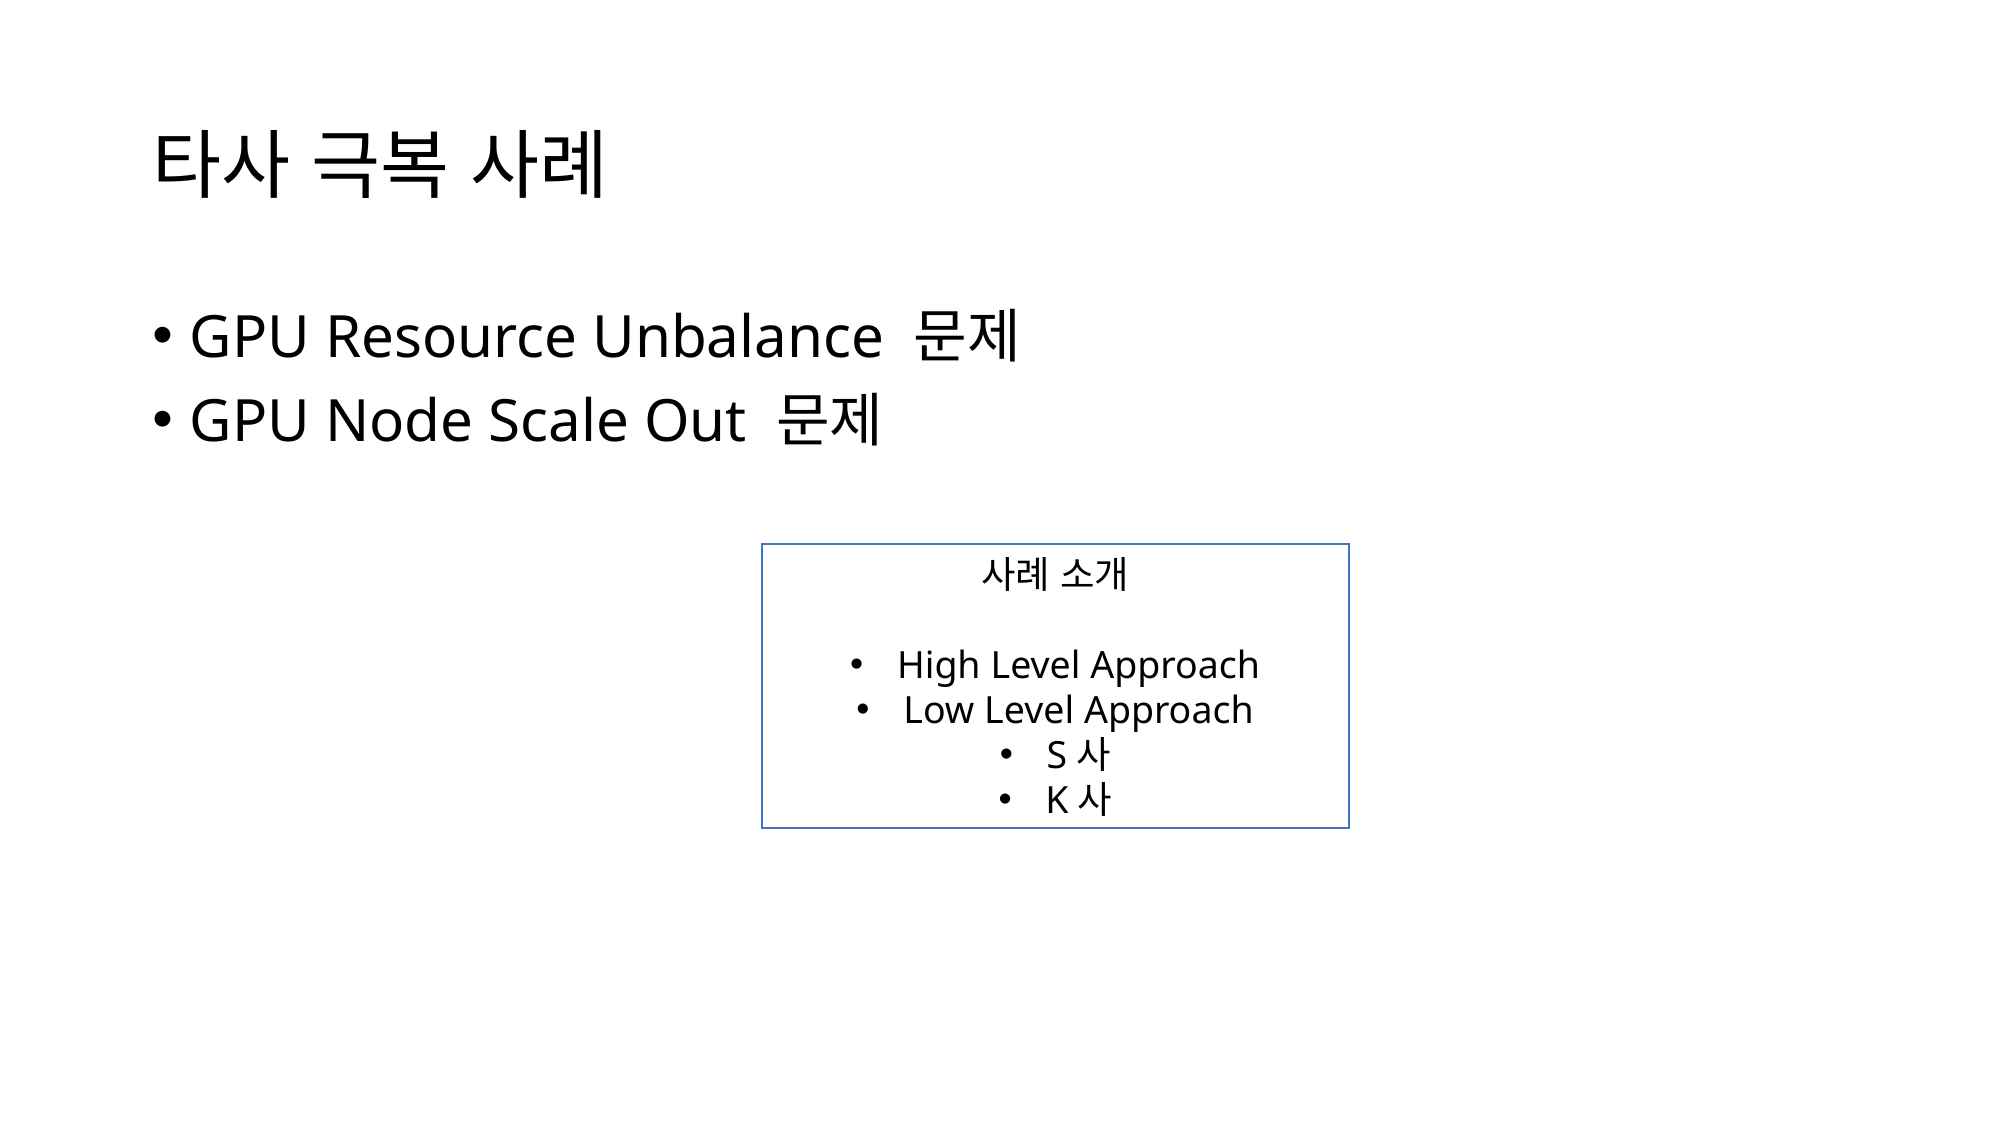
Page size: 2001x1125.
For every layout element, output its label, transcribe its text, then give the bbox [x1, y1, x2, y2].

text_box 사례 소개 High Level Approach Low Level Approach S사 K사 [761, 543, 1350, 829]
list GPU Resource Unbalance 문제 GPU Node Scale Out 문제 [137, 299, 1863, 1014]
title 타사 극복 사례 [137, 59, 1863, 278]
